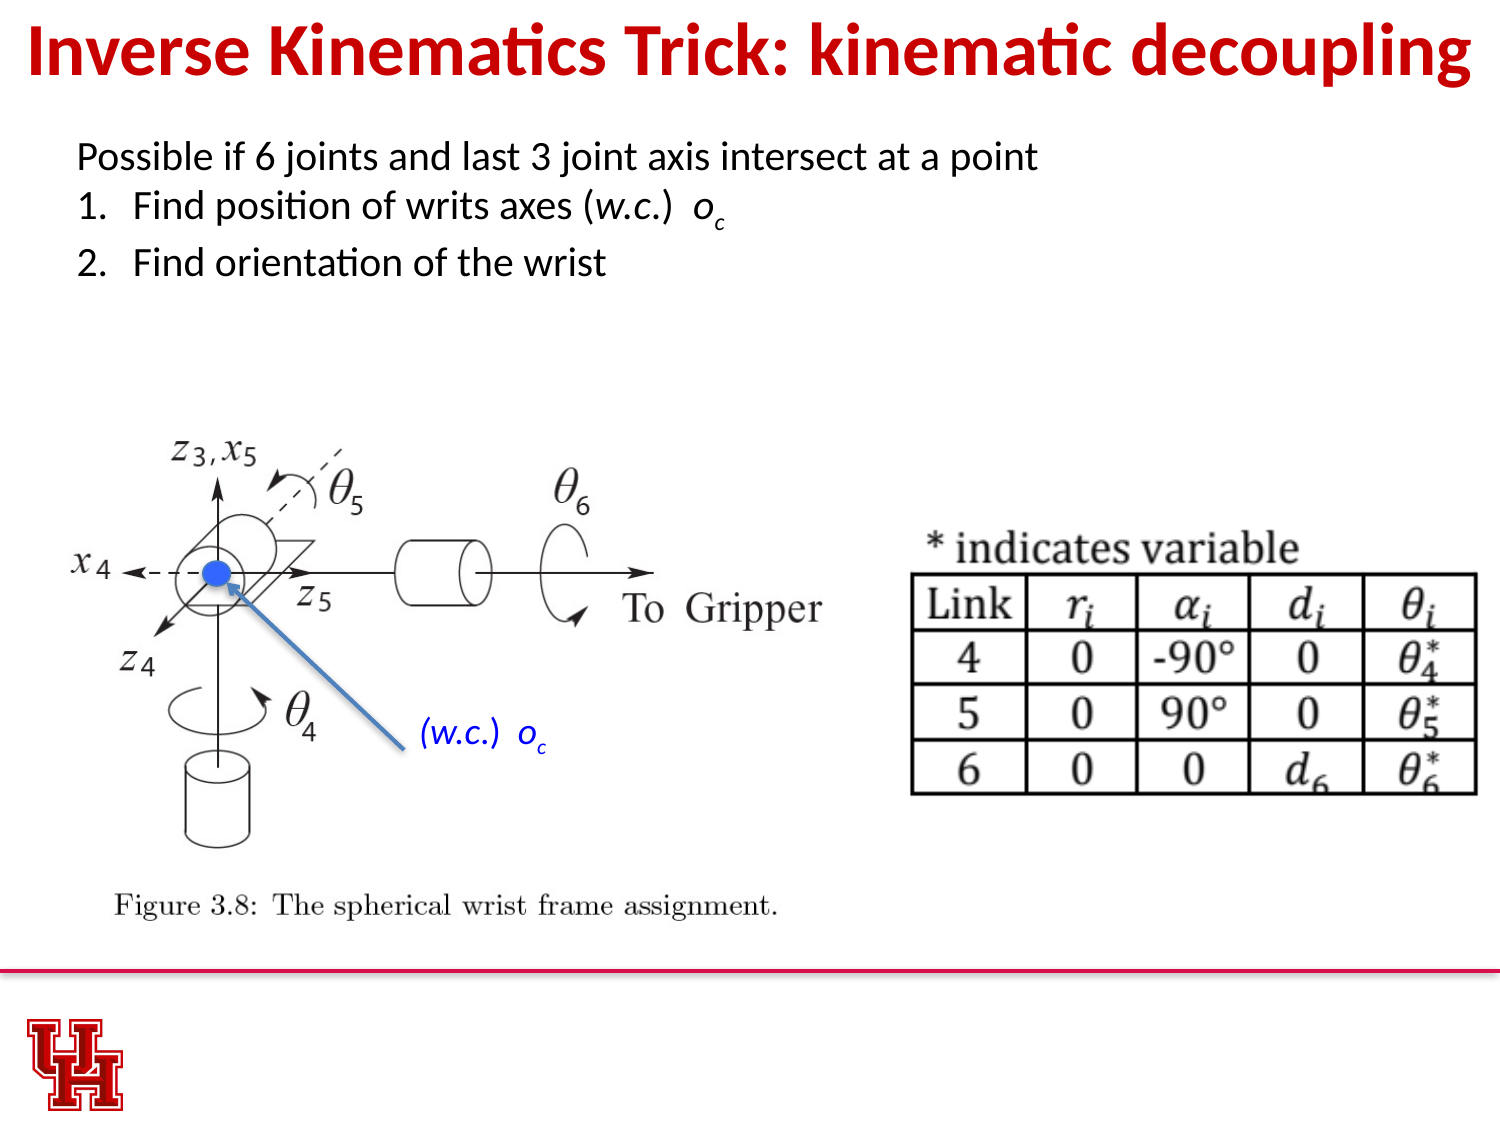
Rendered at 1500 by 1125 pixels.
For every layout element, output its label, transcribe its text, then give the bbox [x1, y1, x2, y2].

text_box Possible if 6 joints and last 3 joint axis intersect at a point Find position of writs axes (w.c.) oc Find orientation of the wrist [61, 120, 1466, 293]
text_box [61, 433, 830, 930]
picture [27, 1019, 123, 1111]
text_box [887, 519, 1500, 949]
title Inverse Kinematics Trick: kinematic decoupling [0, 0, 1500, 121]
